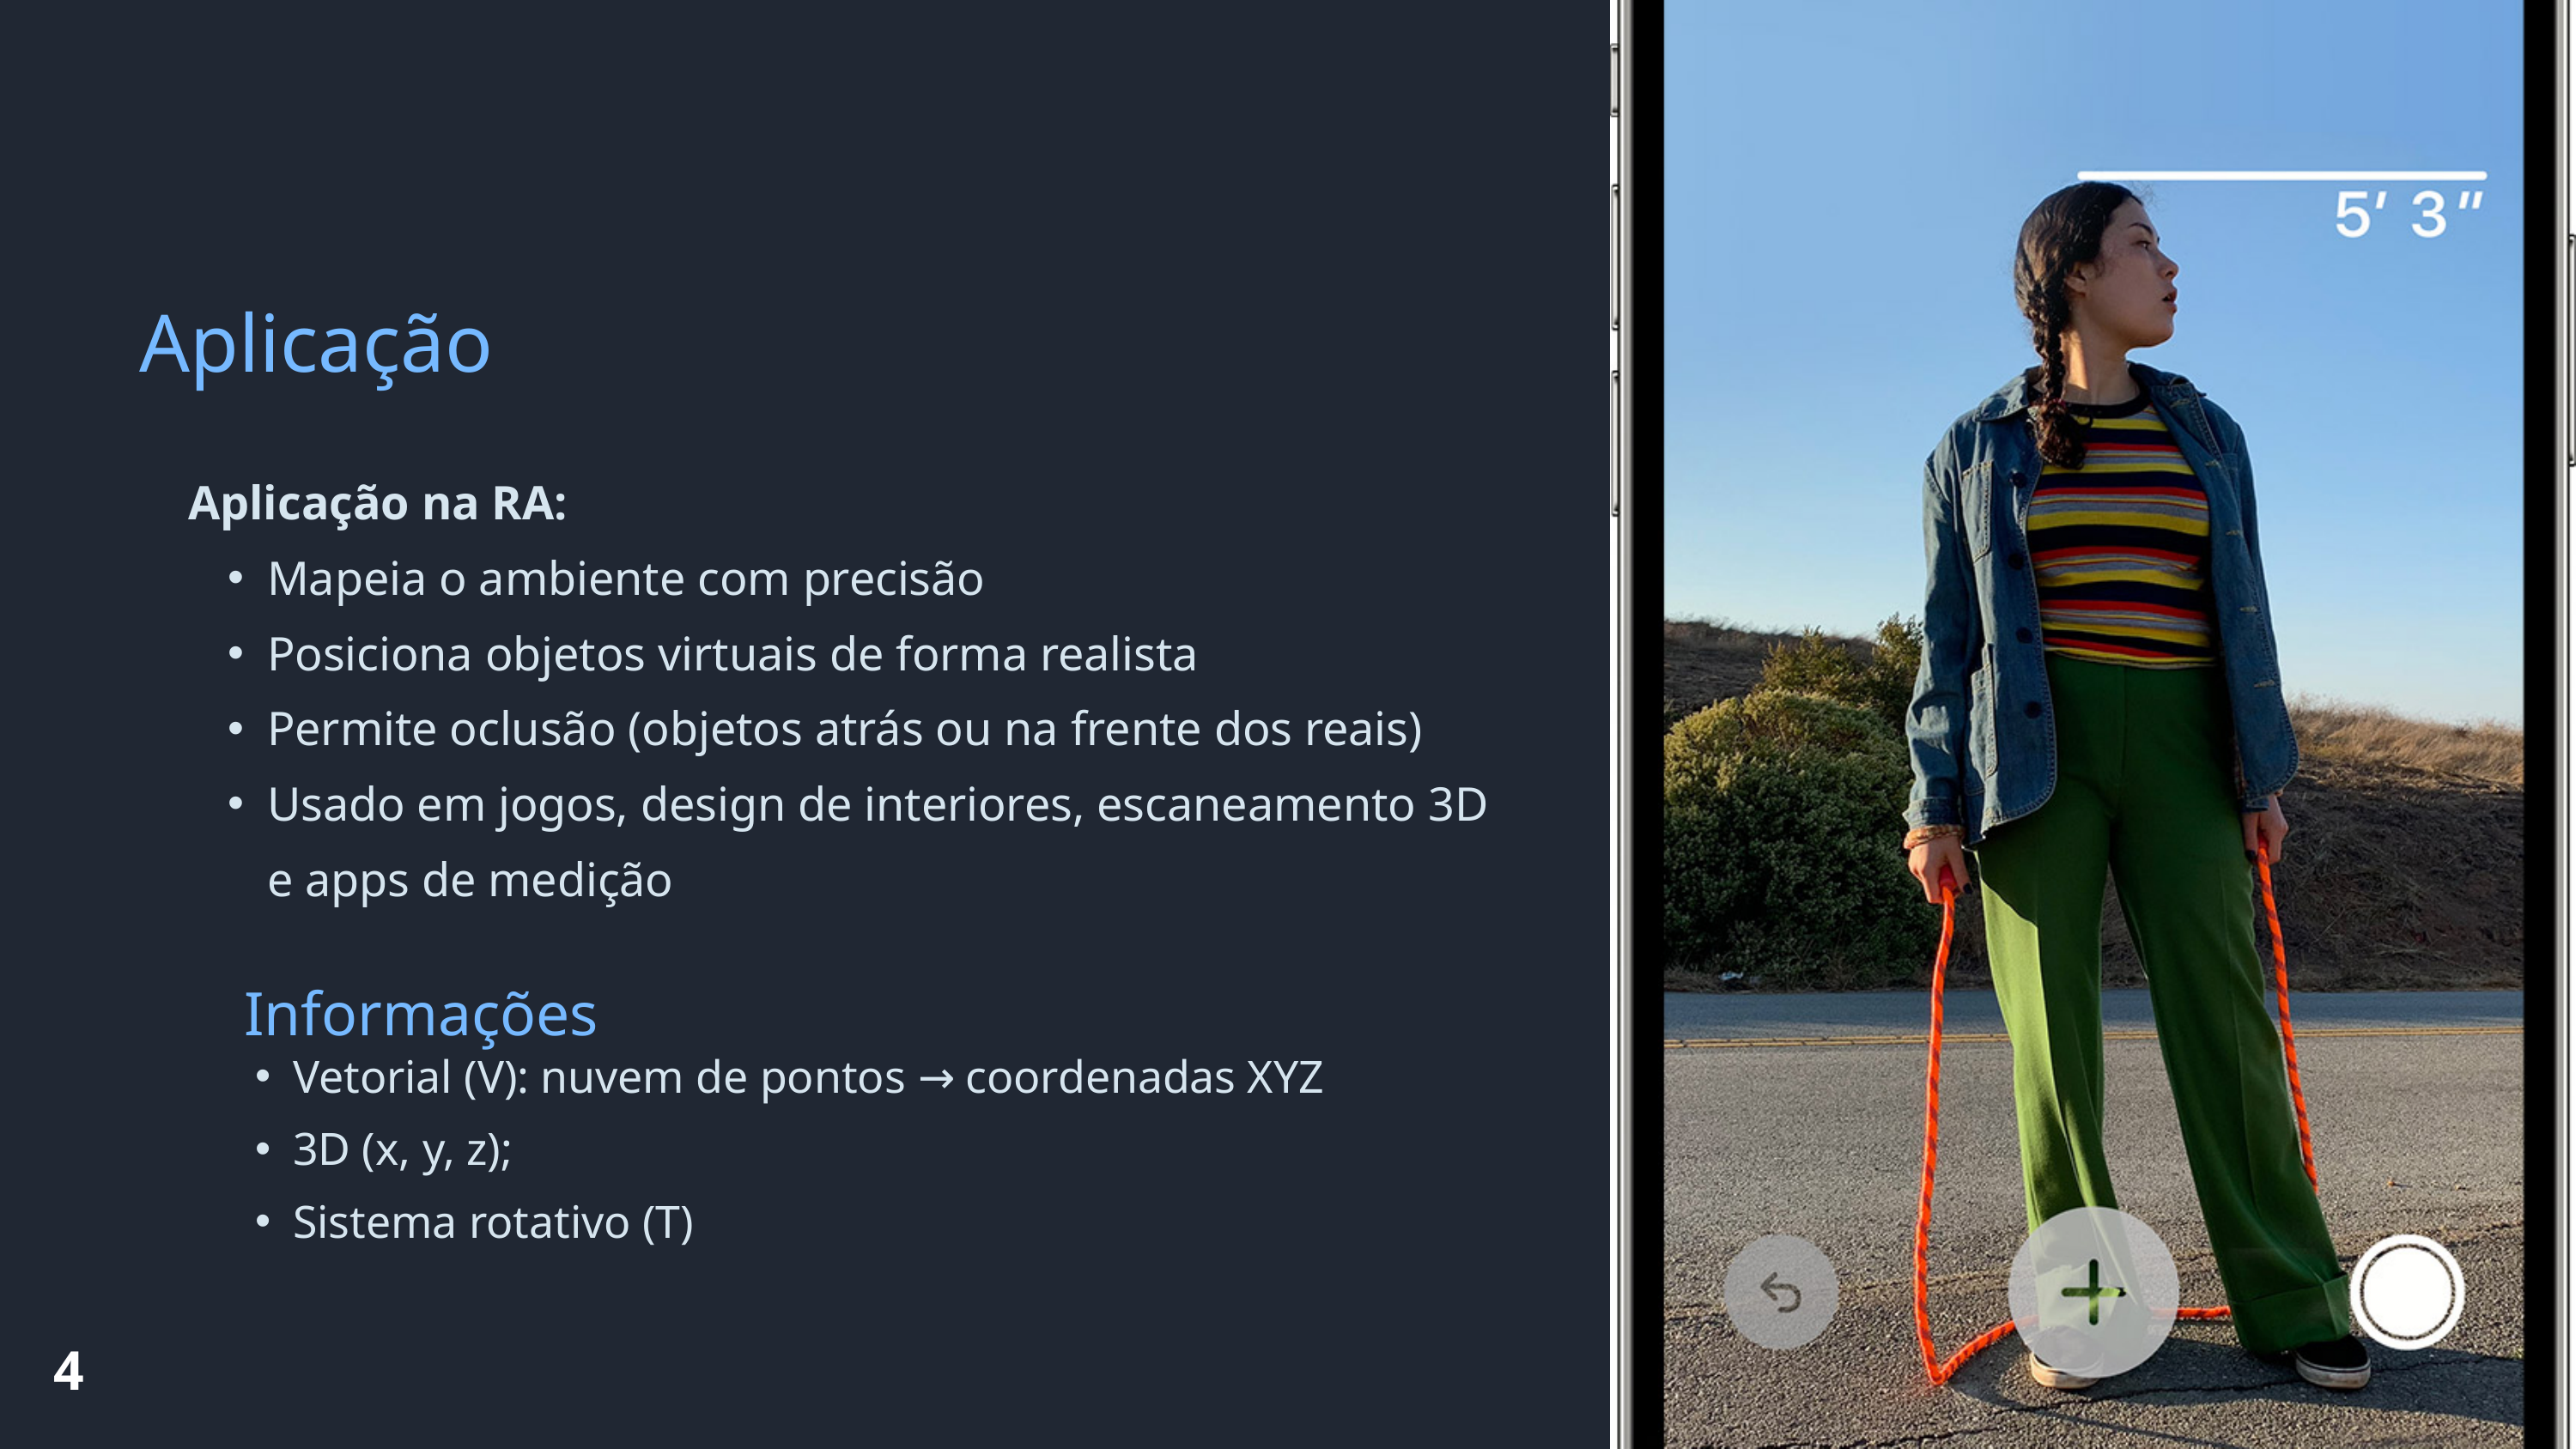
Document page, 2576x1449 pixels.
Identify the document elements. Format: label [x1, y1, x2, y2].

text_box [0, 0, 1605, 1449]
text_box [1609, 0, 2576, 1449]
